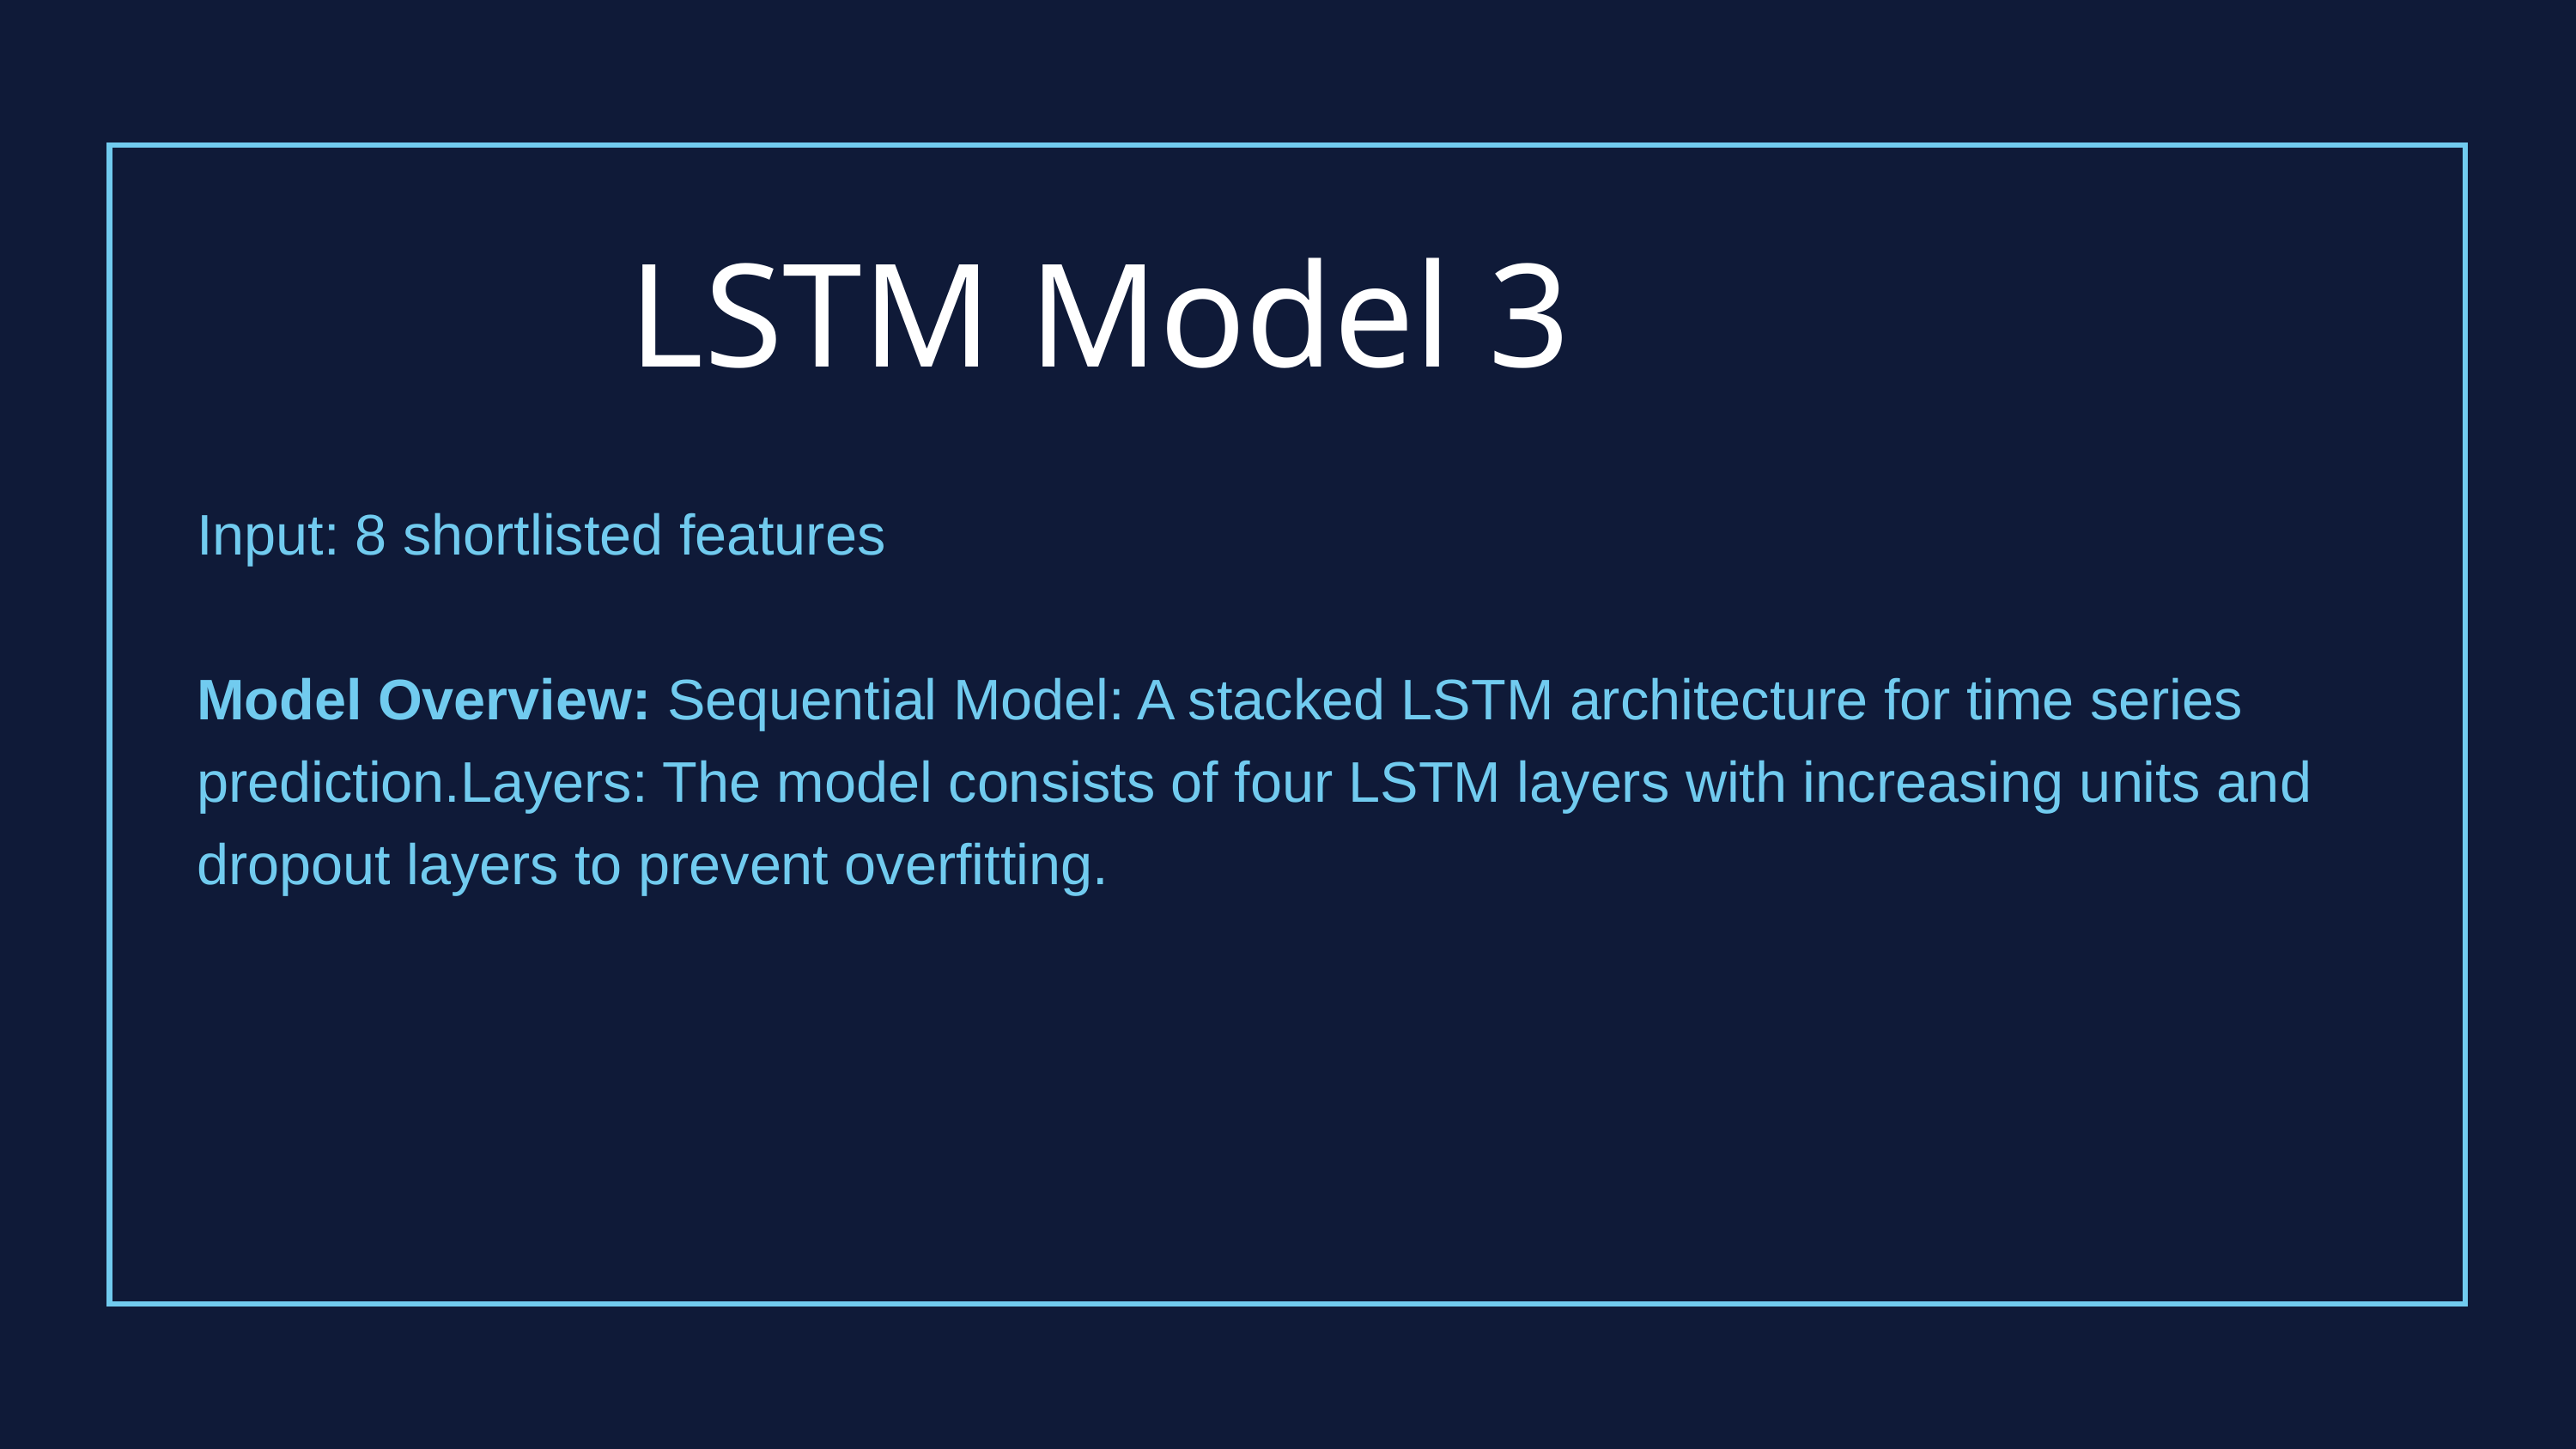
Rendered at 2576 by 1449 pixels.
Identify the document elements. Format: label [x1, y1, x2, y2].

text_box [109, 118, 2465, 1304]
